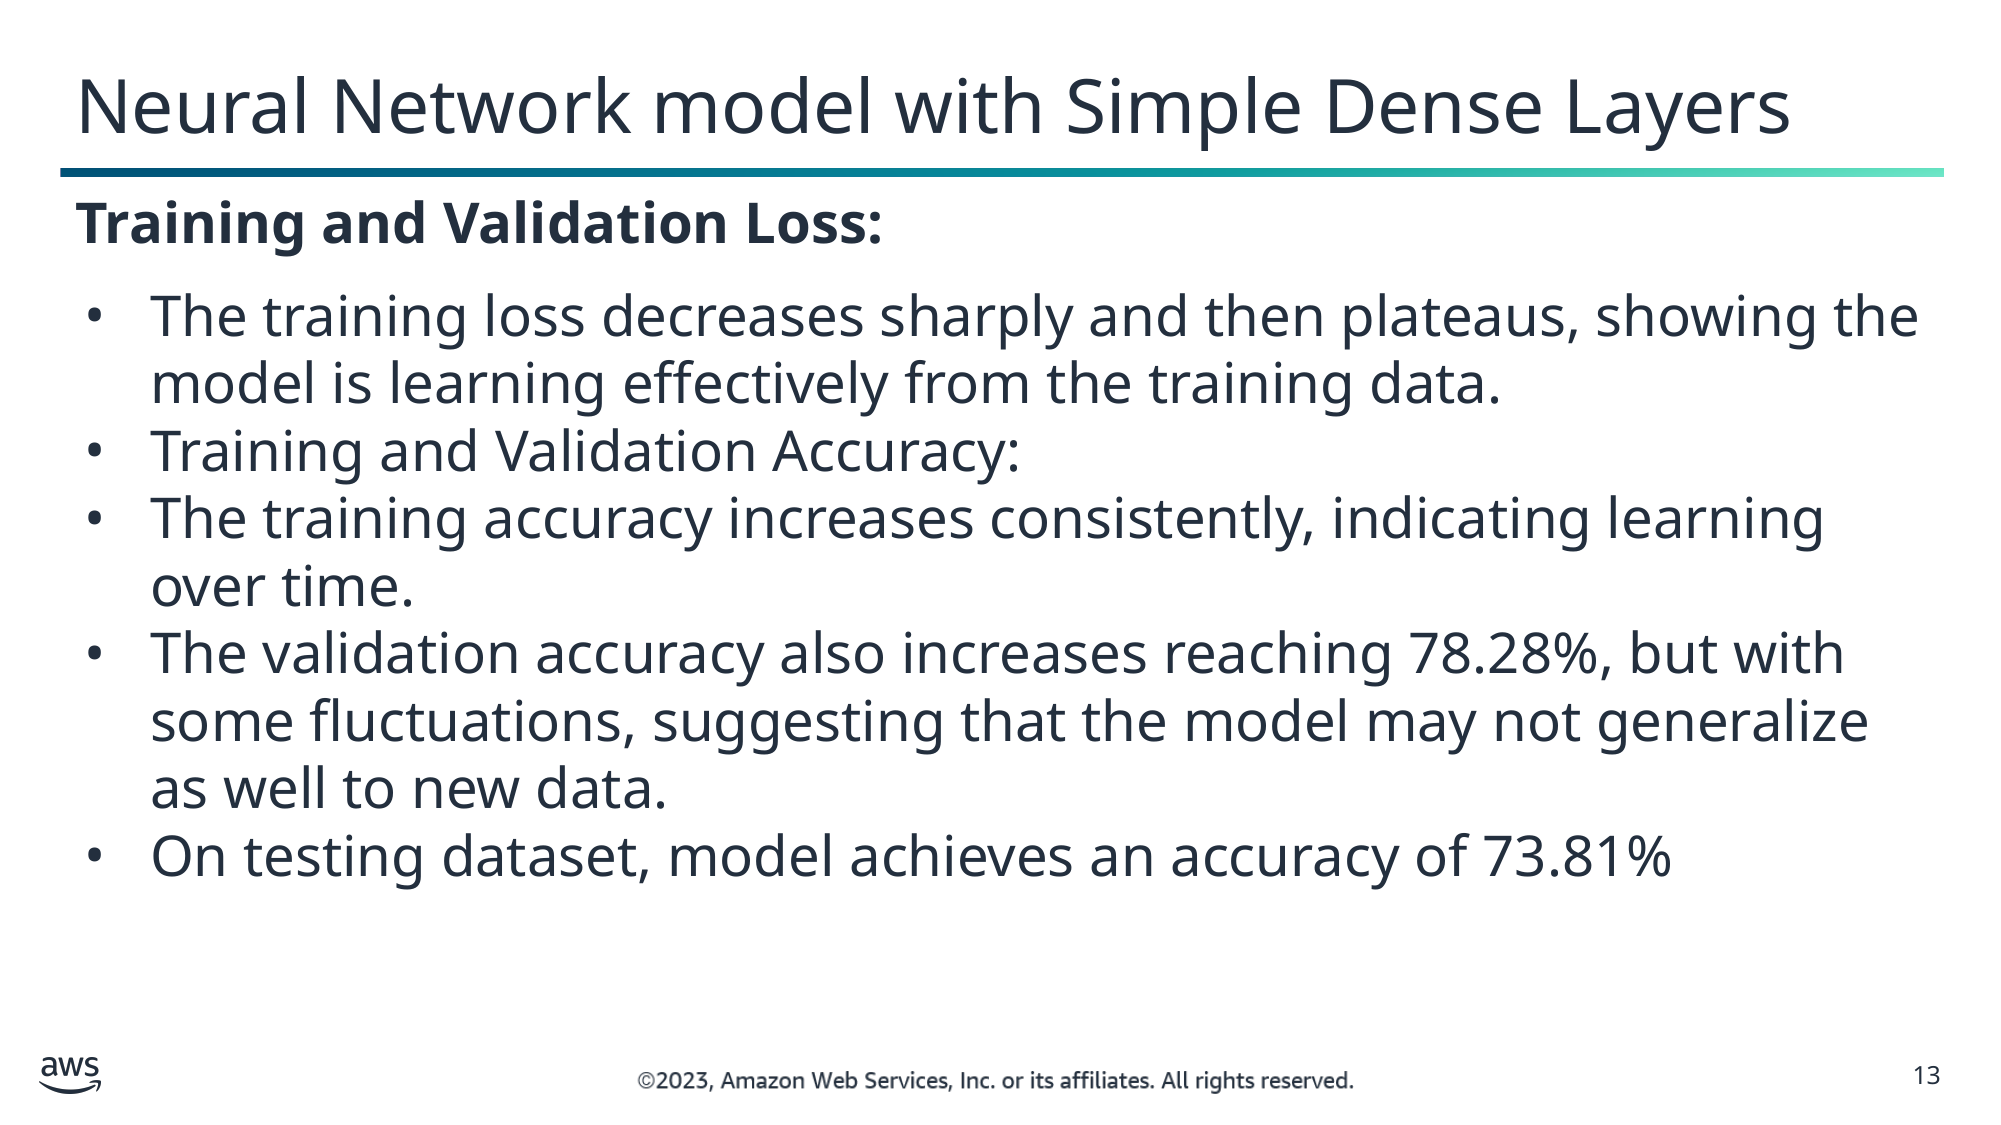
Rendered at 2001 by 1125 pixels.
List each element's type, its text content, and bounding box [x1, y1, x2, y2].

list Training and Validation Loss: The training loss decreases sharply and then plateaus, showing the model is learning effectively from the training data. Training and Validation Accuracy: The training accuracy increases consistently, indicating learning over time. The validation accuracy also increases reaching 78.28%, but with some fluctuations, suggesting that the model may not generalize as well to new data. On testing dataset, model achieves an accuracy of 73.81% [60, 179, 1941, 1055]
picture [39, 1057, 101, 1094]
title Neural Network model with Simple Dense Layers [60, 49, 1941, 170]
picture [681, 168, 1944, 177]
picture [621, 1057, 1378, 1109]
slide_number 13 [1861, 1057, 1941, 1095]
